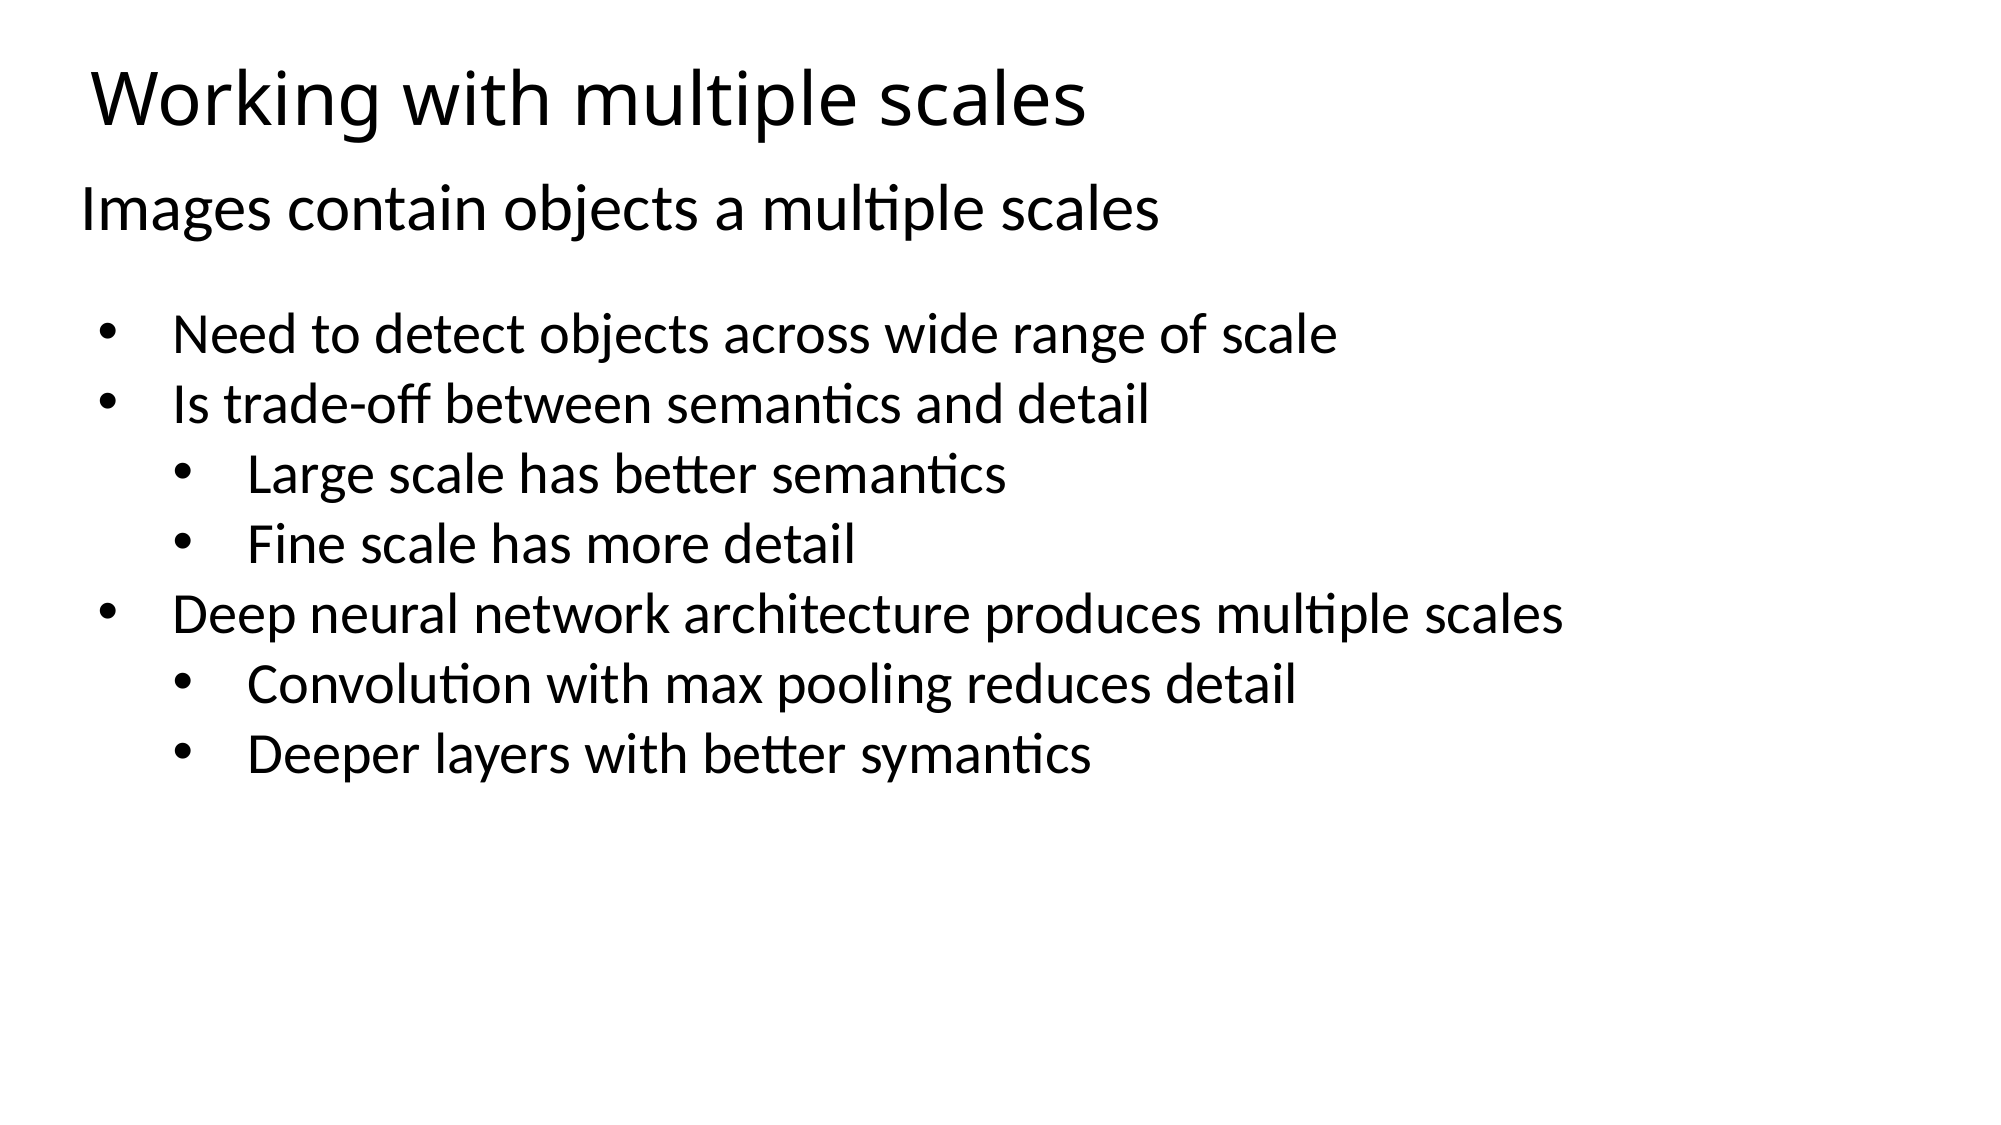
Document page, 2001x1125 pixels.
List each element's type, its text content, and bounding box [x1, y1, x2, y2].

text_box Working with multiple scales [75, 54, 1966, 150]
text_box Images contain objects a multiple scales [65, 155, 1880, 251]
text_box Need to detect objects across wide range of scale Is trade-off between semantics and detail Large scale has better semantics Fine scale has more detail Deep neural network architecture produces multiple scales Convolution with max pooling reduces detail Deeper layers with better symantics [82, 288, 1869, 793]
